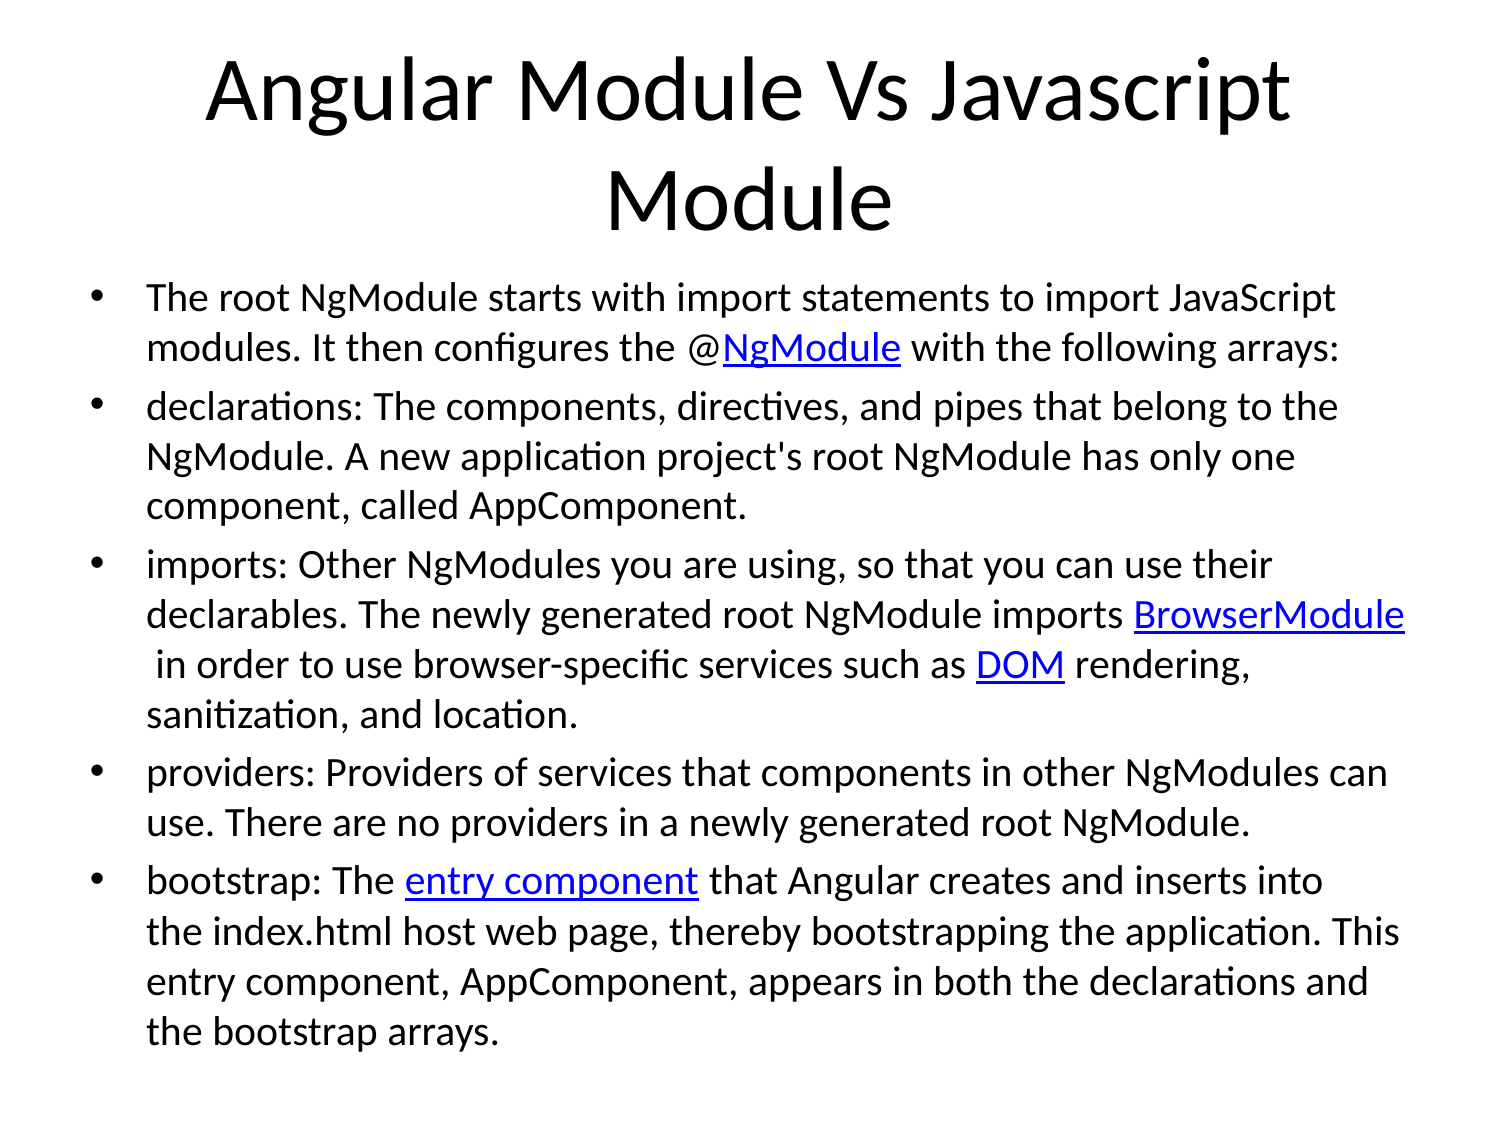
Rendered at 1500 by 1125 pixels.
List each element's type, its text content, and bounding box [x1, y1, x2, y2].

list The root NgModule starts with import statements to import JavaScript modules. It then configures the @NgModule with the following arrays: declarations: The components, directives, and pipes that belong to the NgModule. A new application project's root NgModule has only one component, called AppComponent. imports: Other NgModules you are using, so that you can use their declarables. The newly generated root NgModule imports BrowserModule in order to use browser-specific services such as DOM rendering, sanitization, and location. providers: Providers of services that components in other NgModules can use. There are no providers in a newly generated root NgModule. bootstrap: The entry component that Angular creates and inserts into the index.html host web page, thereby bootstrapping the application. This entry component, AppComponent, appears in both the declarations and the bootstrap arrays. [75, 262, 1425, 1005]
title Angular Module Vs Javascript Module [75, 45, 1425, 232]
